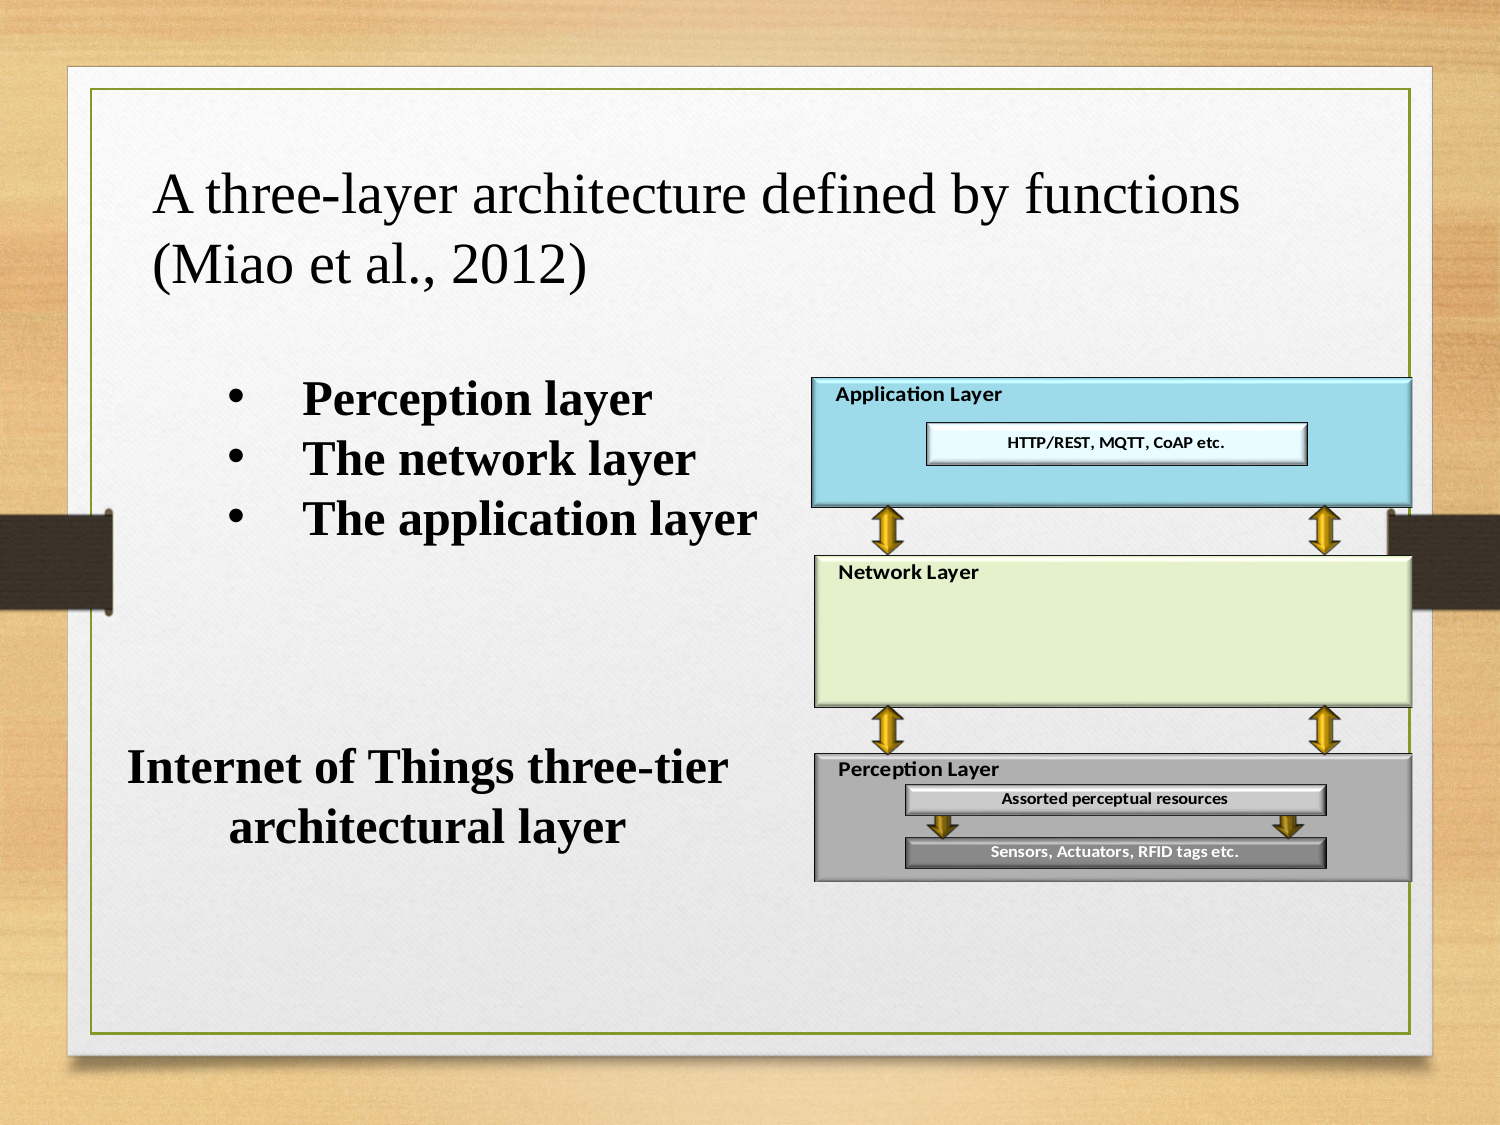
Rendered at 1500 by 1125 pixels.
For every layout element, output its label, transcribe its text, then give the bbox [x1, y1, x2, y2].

text_box Internet of Things three-tier architectural layer [45, 725, 810, 861]
text_box A three-layer architecture defined by functions (Miao et al., 2012) Perception layer The network layer The application layer [137, 78, 1396, 553]
picture [0, 0, 1500, 1125]
